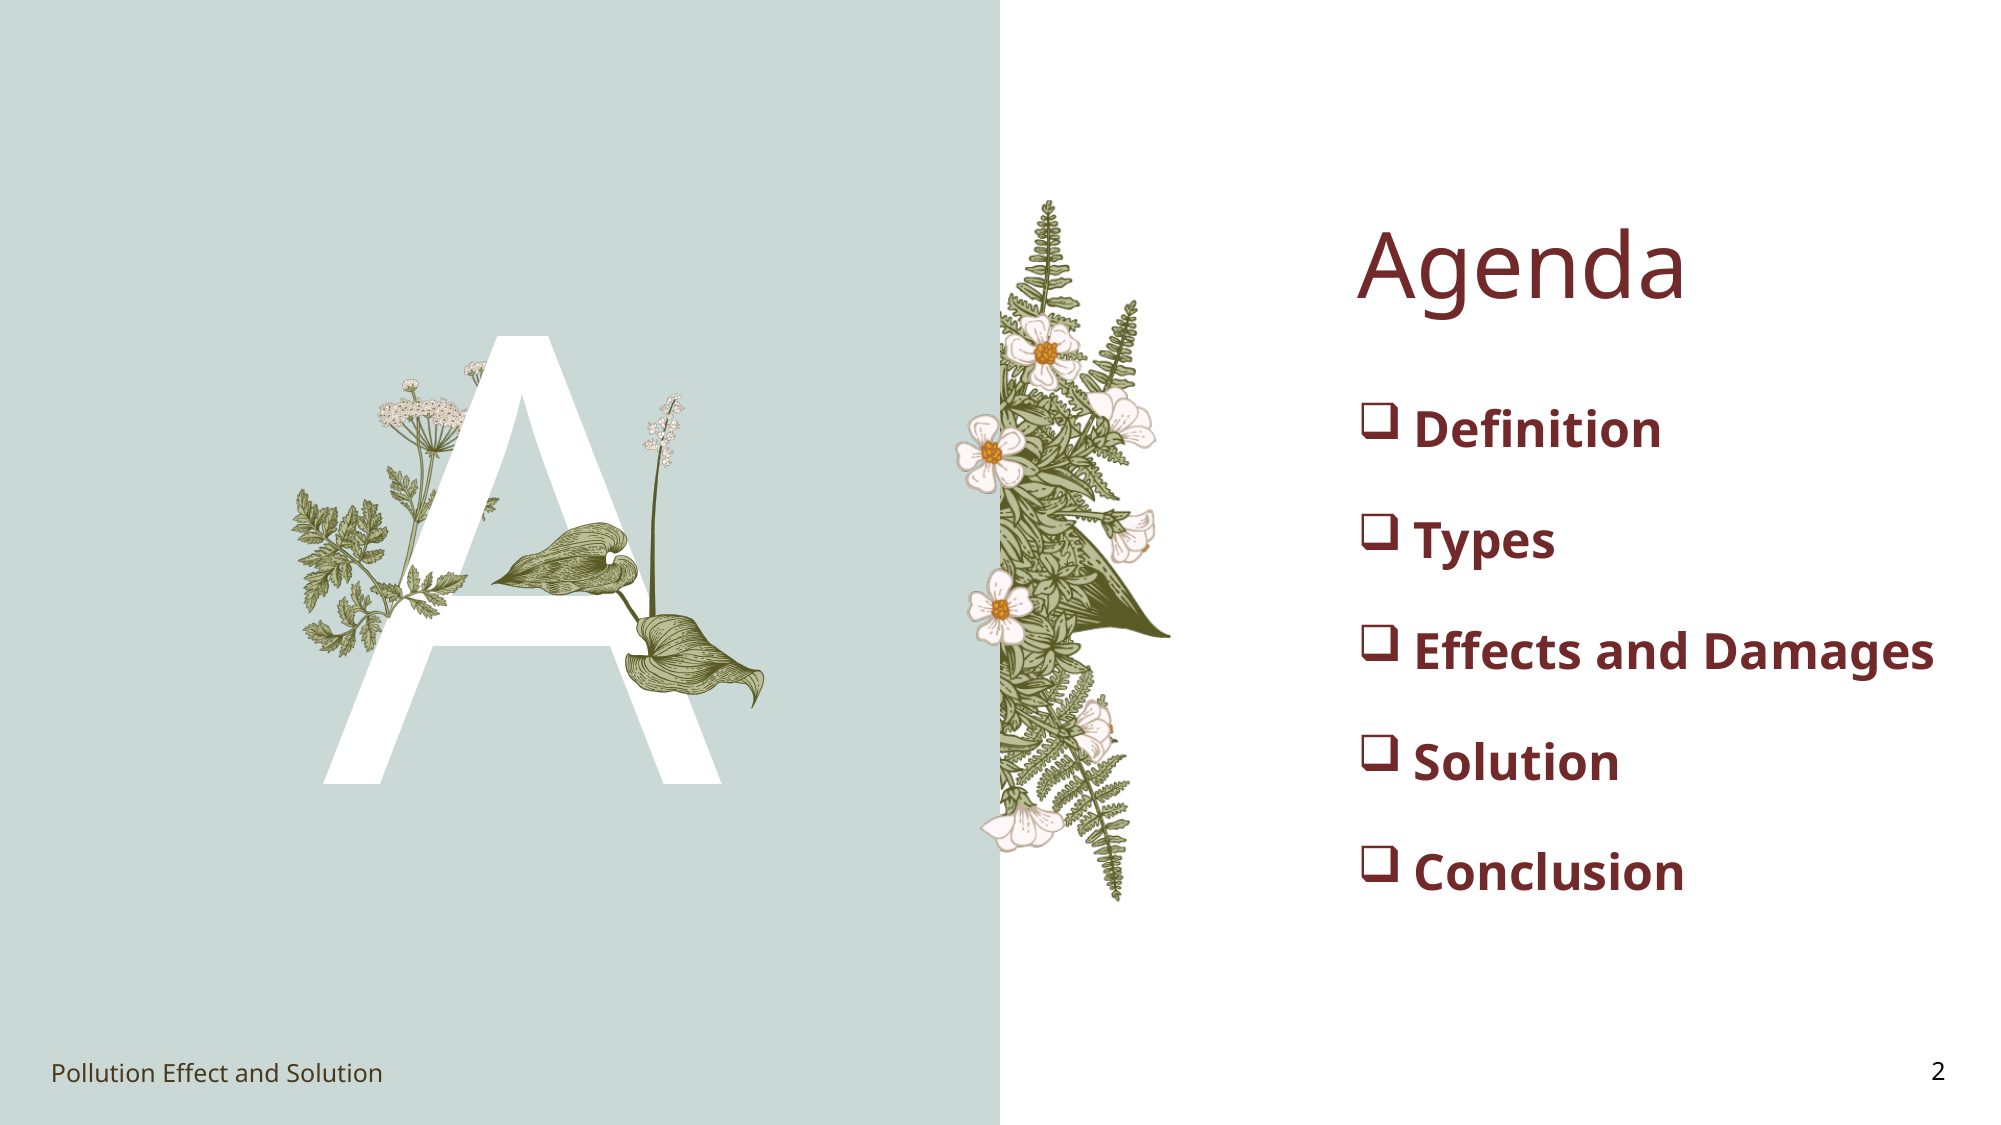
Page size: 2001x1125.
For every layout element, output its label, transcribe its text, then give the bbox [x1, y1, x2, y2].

list A [201, 233, 845, 930]
picture [947, 190, 1186, 912]
title Agenda [1342, 160, 1958, 360]
list Definition Types Effects and Damages Solution Conclusion [1342, 360, 1958, 1067]
slide_number 2 [1510, 1042, 1961, 1103]
footer Pollution Effect and Solution [35, 1042, 711, 1103]
picture [258, 384, 776, 718]
